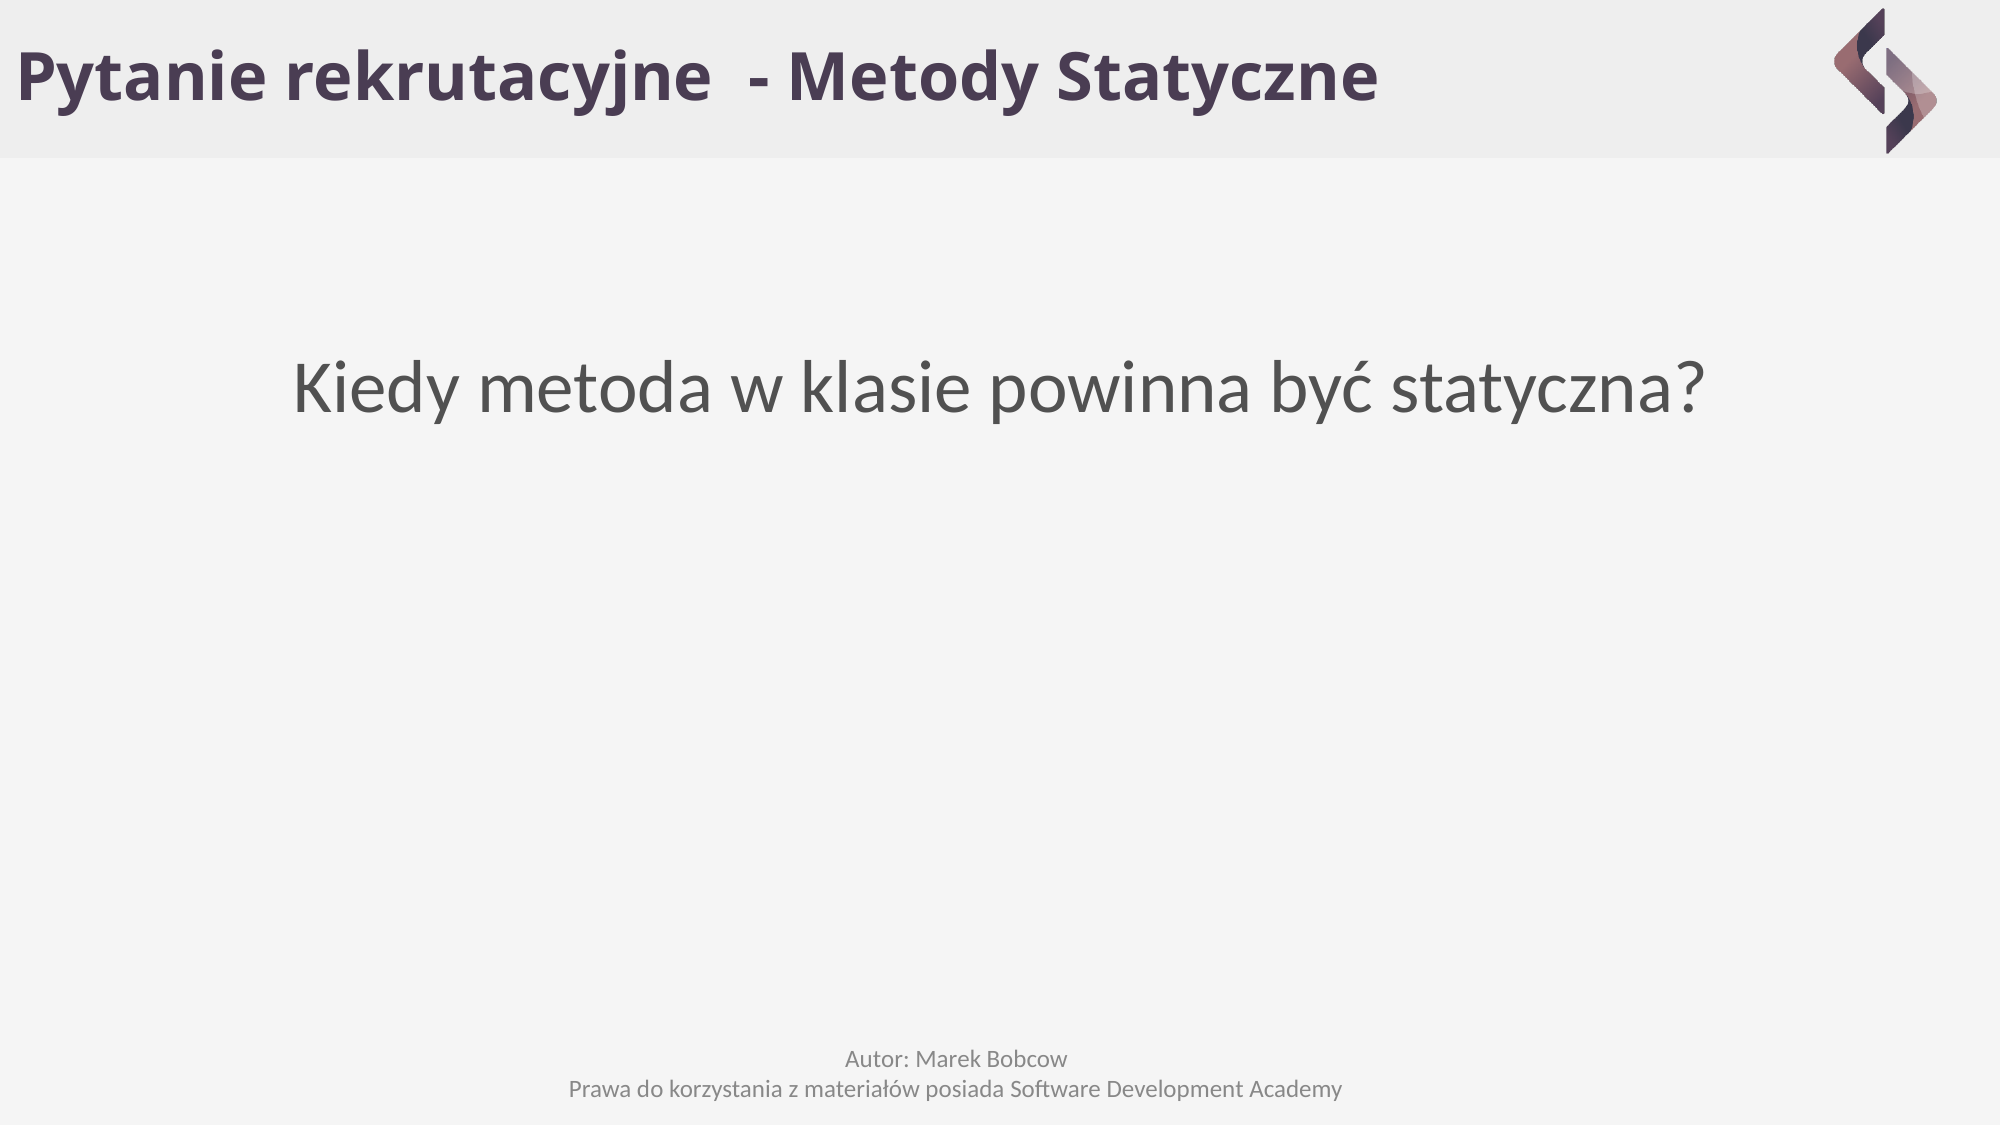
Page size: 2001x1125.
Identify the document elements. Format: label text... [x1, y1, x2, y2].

list Kiedy metoda w klasie powinna być statyczna? [120, 340, 1846, 681]
footer Autor: Marek Bobcow Prawa do korzystania z materiałów posiada Software Development Academy [486, 1042, 1427, 1103]
title Pytanie rekrutacyjne - Metody Statyczne [0, 0, 1788, 158]
picture [1787, 0, 2001, 166]
